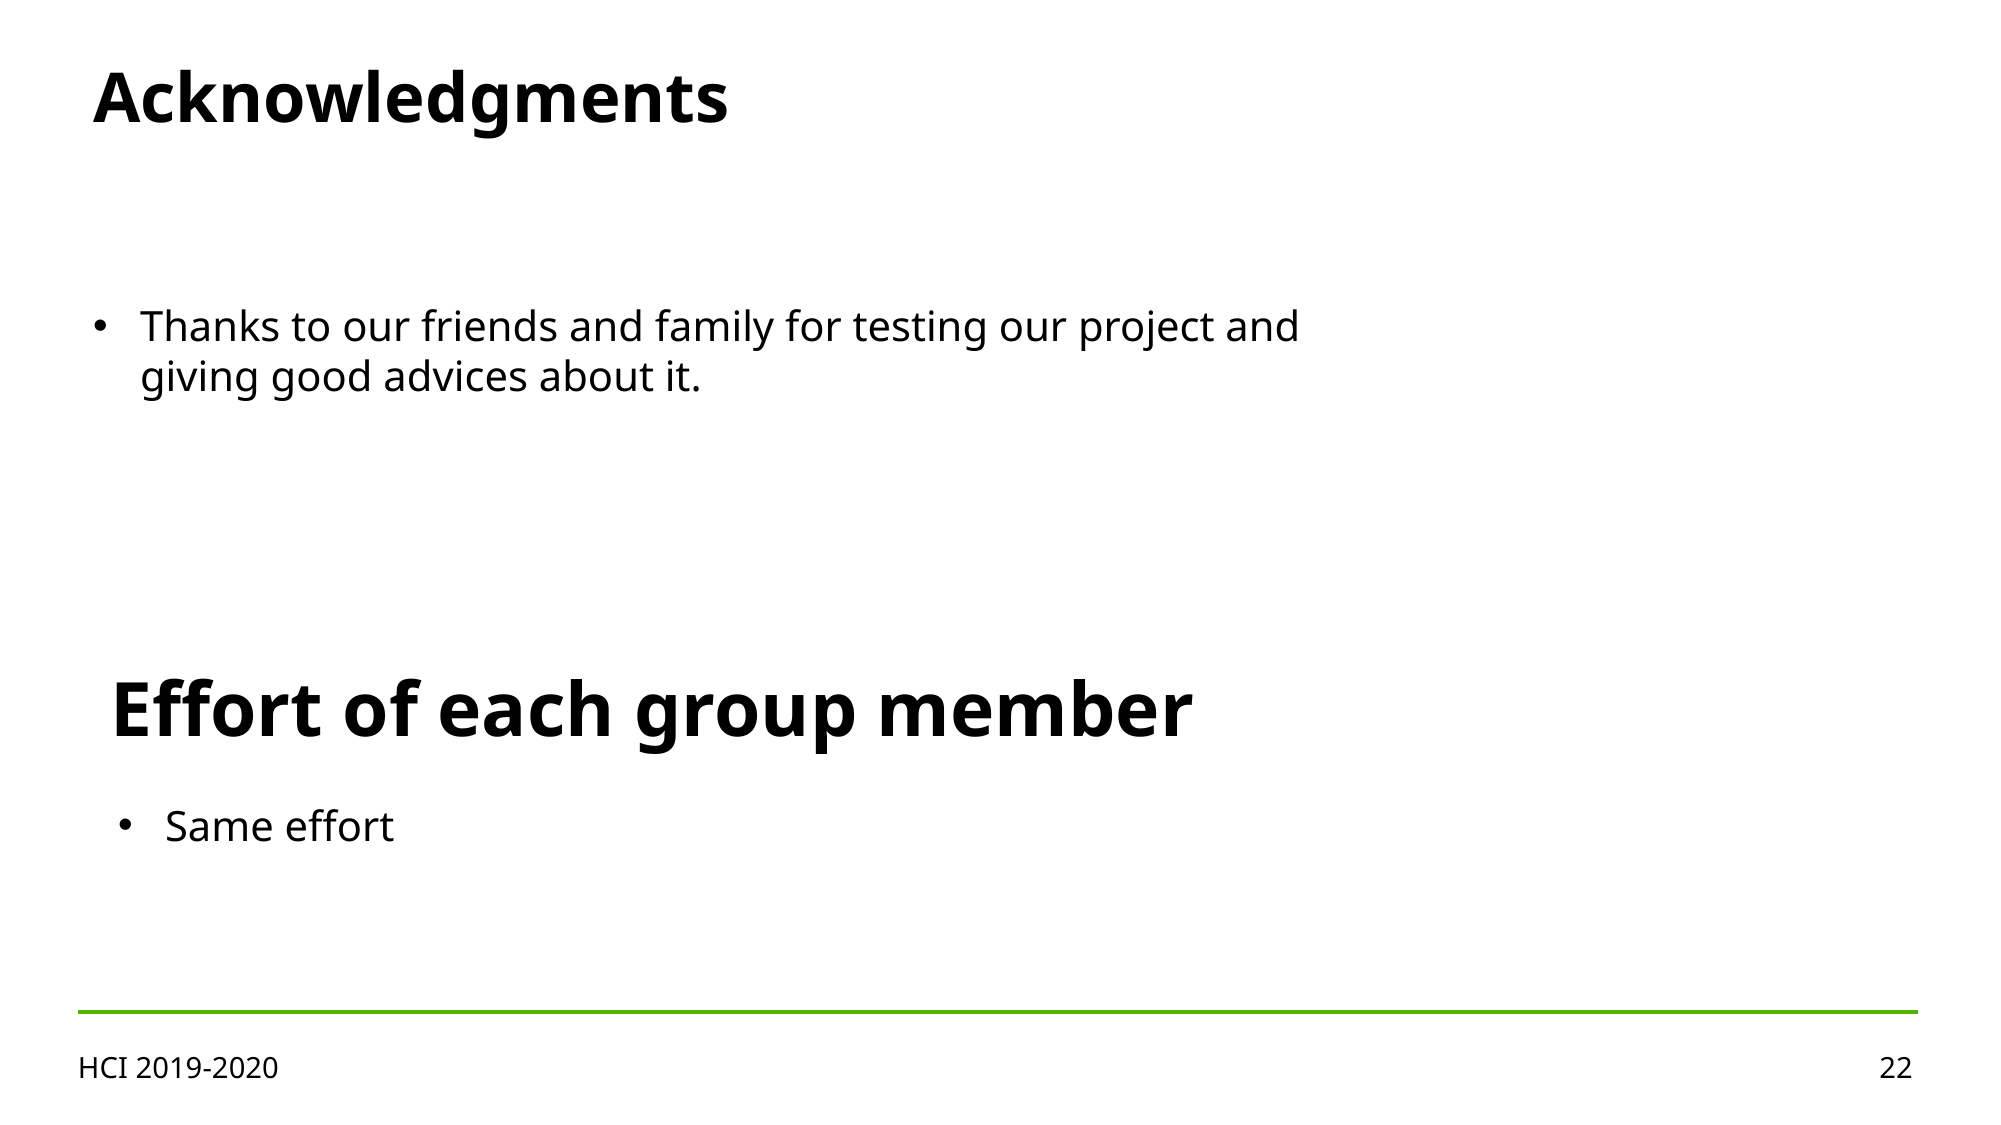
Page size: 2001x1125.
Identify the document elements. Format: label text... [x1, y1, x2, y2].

text_box Same effort [103, 791, 1379, 857]
text_box HCI 2019-2020 [63, 1041, 502, 1093]
text_box Effort of each group member [95, 669, 1939, 760]
text_box Acknowledgments [78, 54, 1922, 146]
text_box 22 [1807, 1041, 1928, 1093]
text_box Thanks to our friends and family for testing our project and giving good advices about it. [78, 292, 1354, 408]
